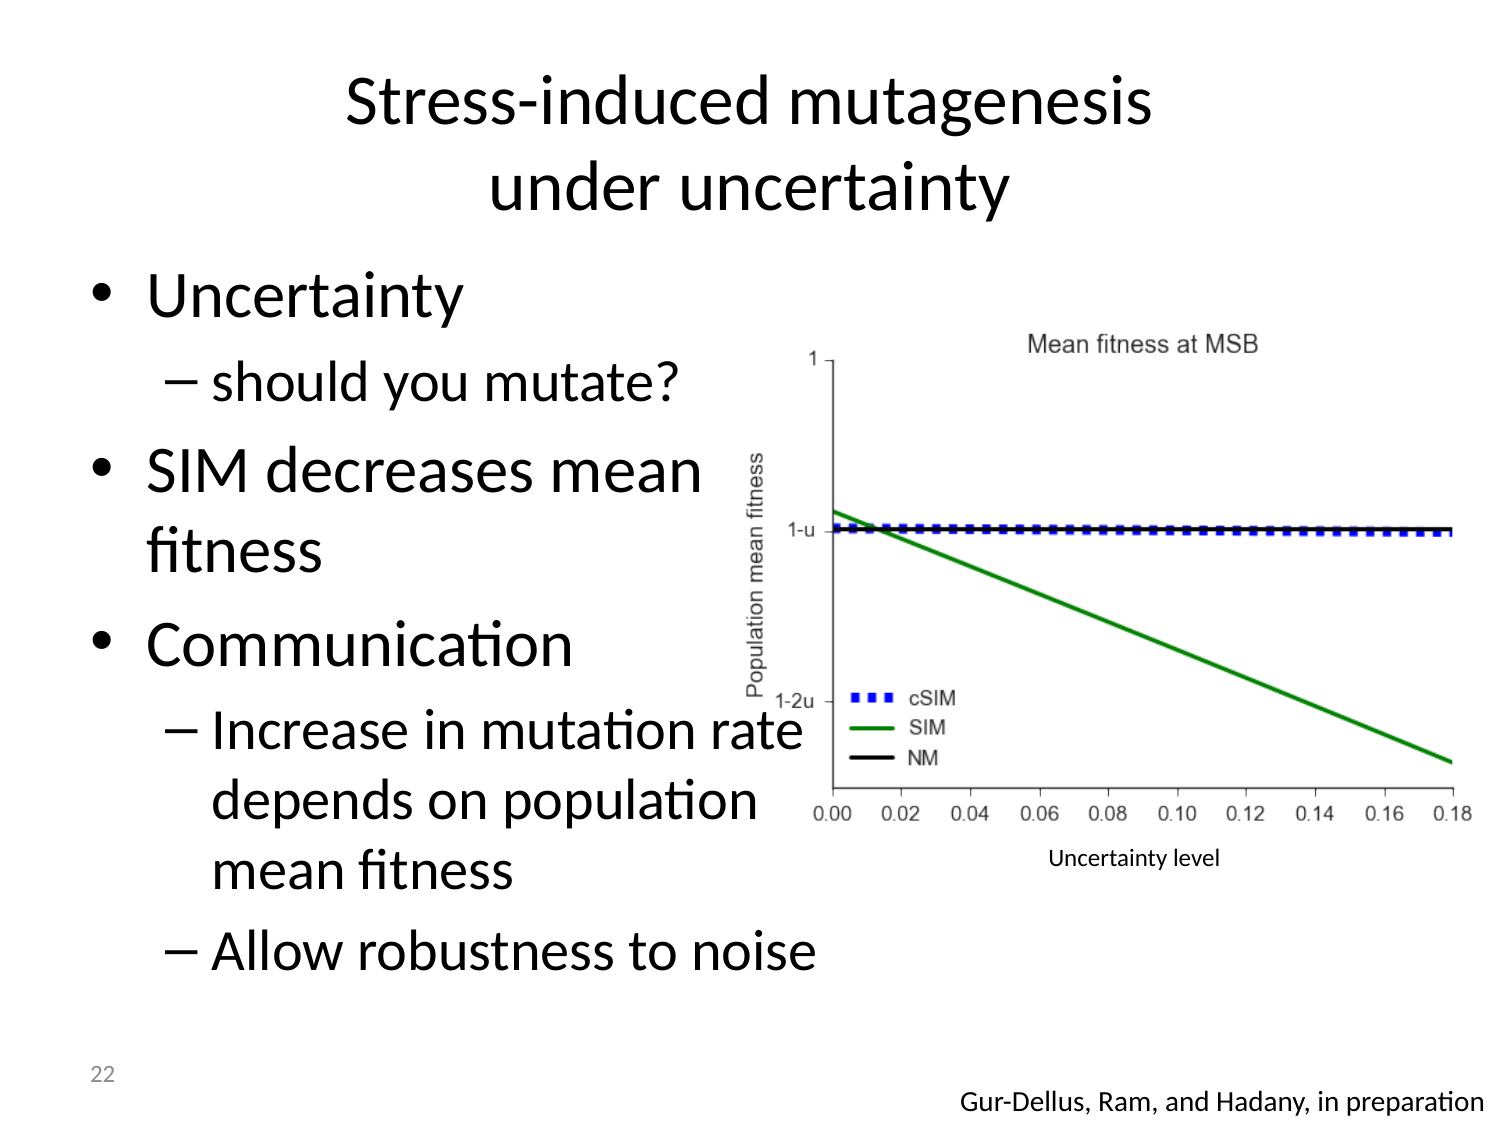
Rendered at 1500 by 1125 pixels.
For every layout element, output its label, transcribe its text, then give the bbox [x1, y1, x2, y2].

title Stress-induced mutagenesis under uncertainty [75, 45, 1425, 233]
slide_number 22 [75, 1052, 425, 1103]
picture [737, 324, 1482, 835]
text_box Gur-Dellus, Ram, and Hadany, in preparation [873, 1074, 1500, 1125]
list Uncertainty should you mutate? SIM decreases mean fitness Communication Increase in mutation rate depends on population mean fitness Allow robustness to noise [75, 243, 880, 1052]
text_box Uncertainty level [1033, 843, 1341, 879]
